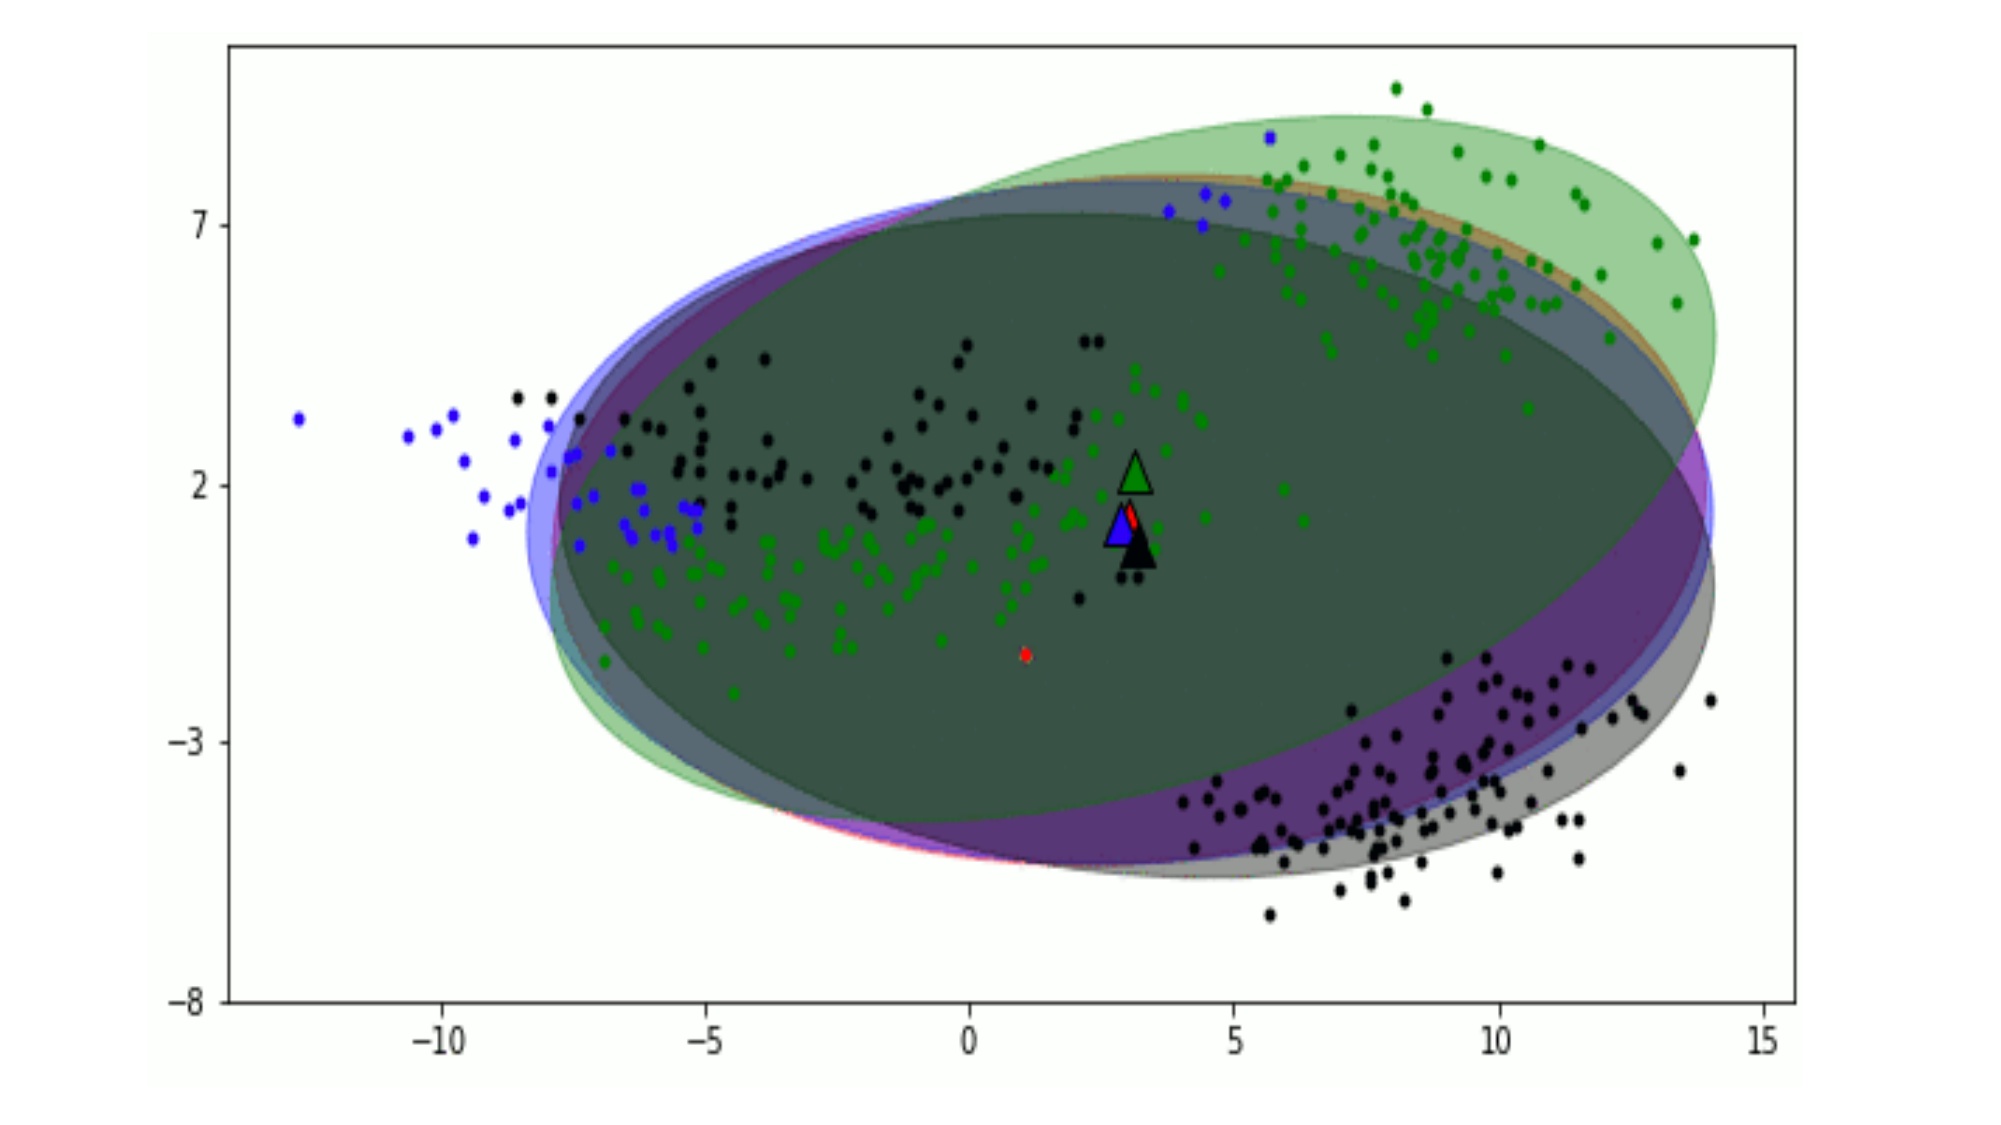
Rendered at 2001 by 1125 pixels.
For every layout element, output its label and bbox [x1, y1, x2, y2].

picture [147, 32, 1803, 1087]
